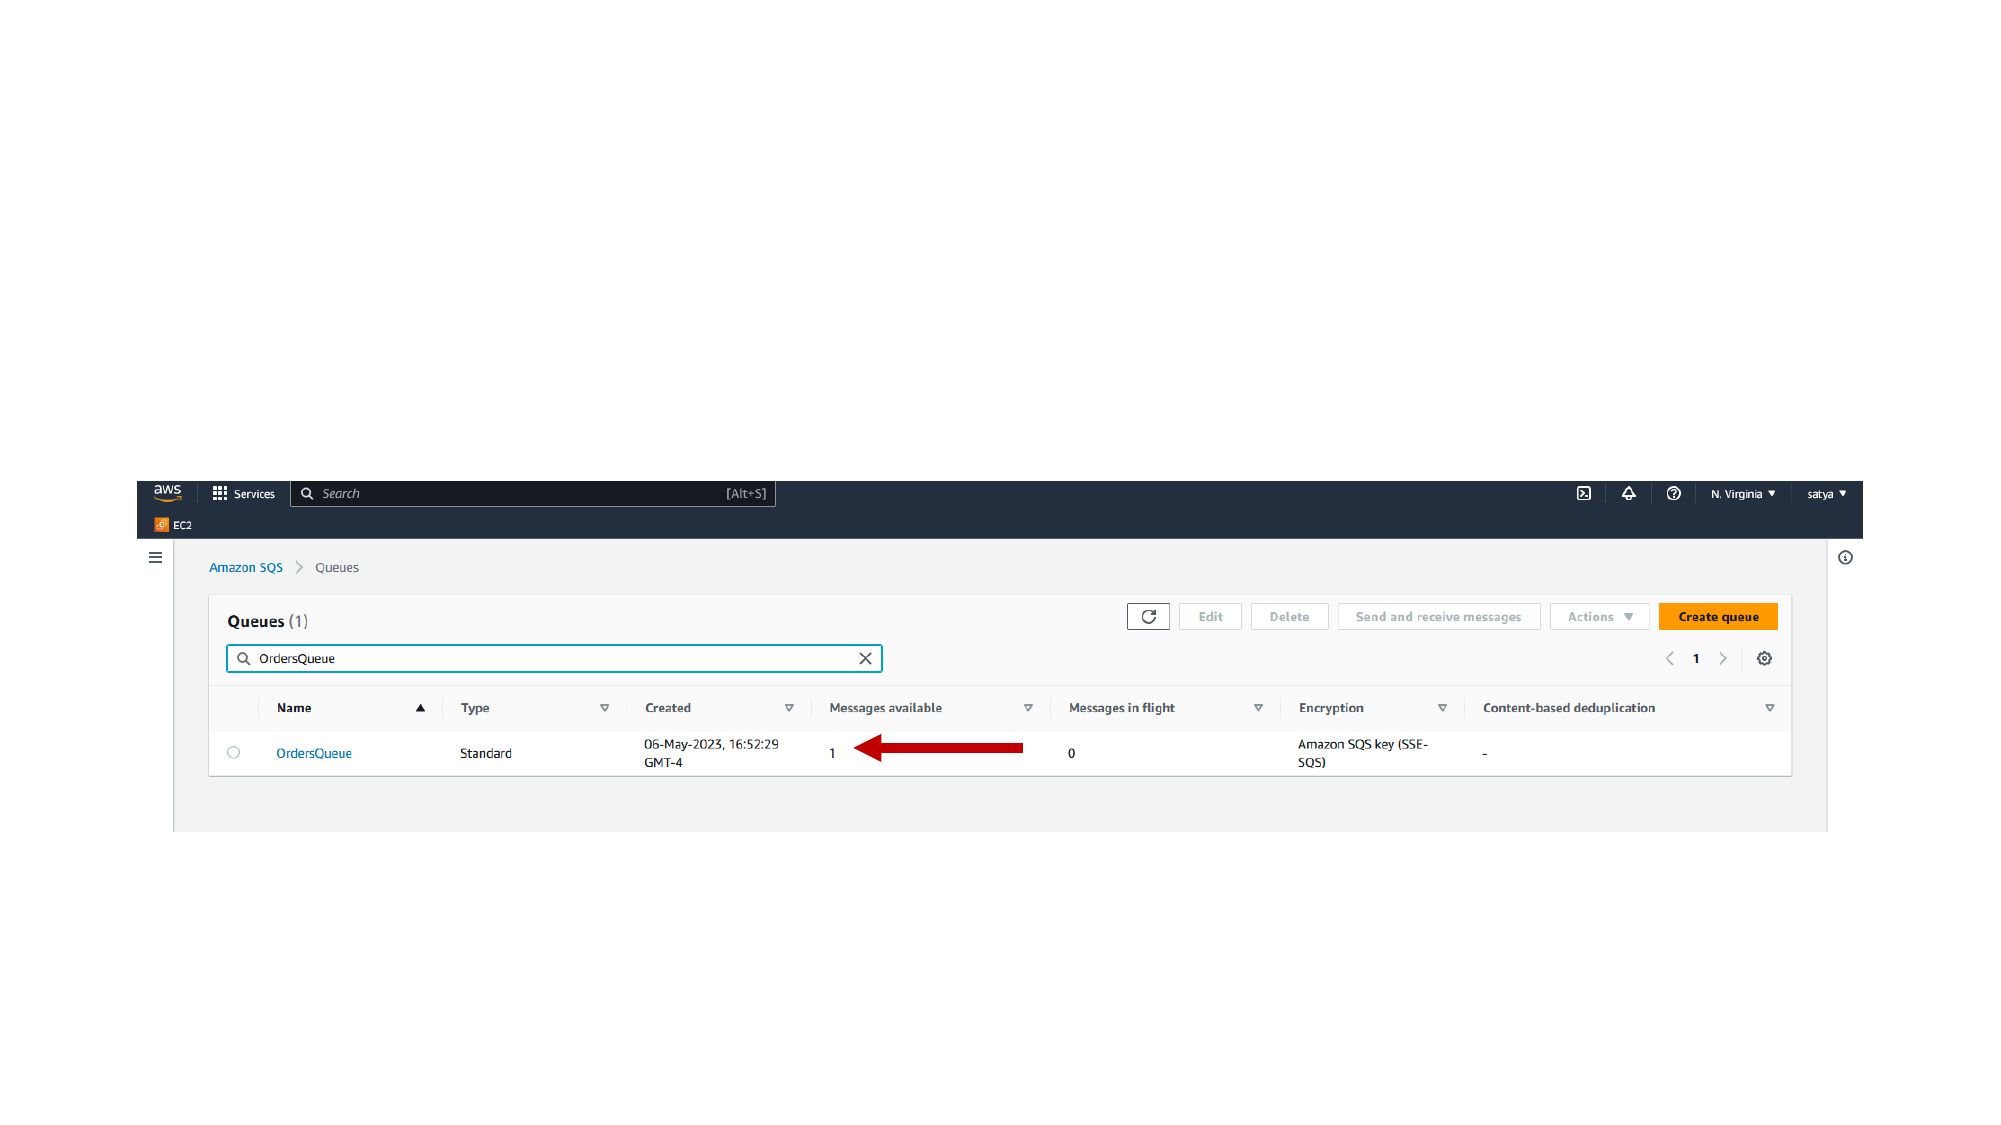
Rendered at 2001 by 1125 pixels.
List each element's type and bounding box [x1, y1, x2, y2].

list [137, 481, 1863, 832]
